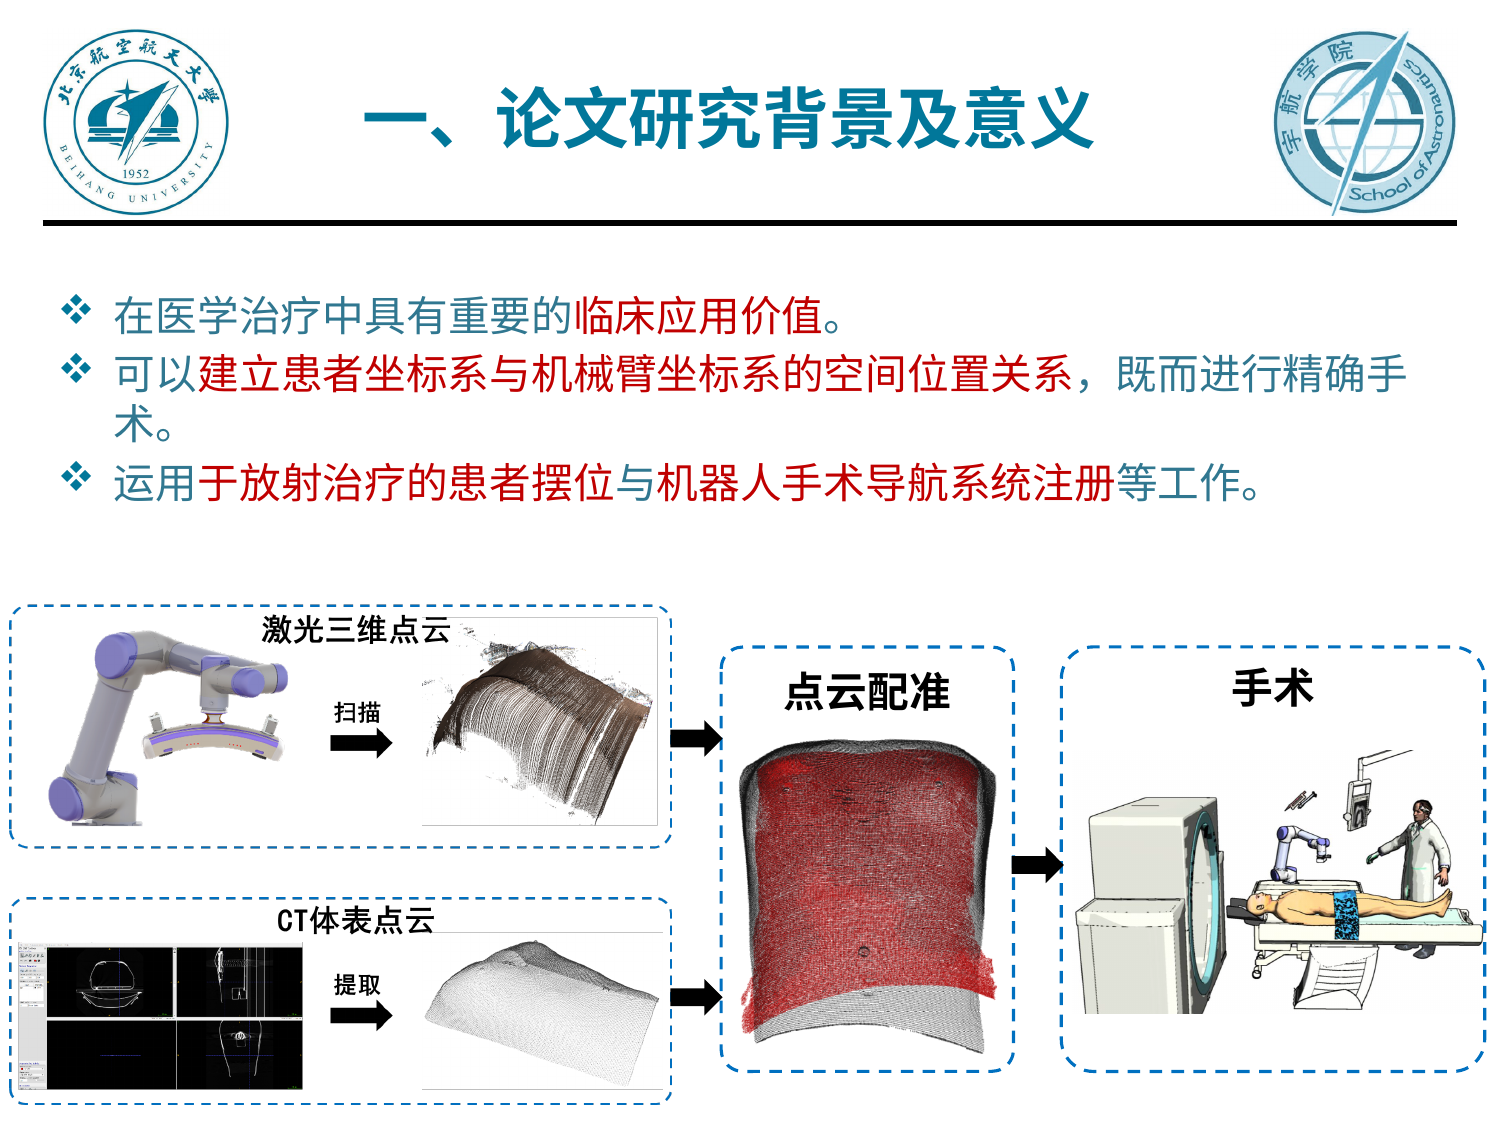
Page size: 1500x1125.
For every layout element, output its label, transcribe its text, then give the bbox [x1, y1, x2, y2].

picture [721, 723, 1003, 1055]
text_box 在医学治疗中具有重要的临床应用价值。 可以建立患者坐标系与机械臂坐标系的空间位置关系，既而进行精确手术。 运用于放射治疗的患者摆位与机器人手术导航系统注册等工作。 [42, 282, 1434, 627]
picture [42, 28, 230, 216]
text_box 一、论文研究背景及意义 [300, 68, 1159, 164]
text_box [1060, 645, 1486, 1073]
text_box 手术 [1217, 654, 1340, 720]
picture [1270, 28, 1458, 216]
text_box [1011, 846, 1064, 884]
text_box [672, 720, 721, 757]
text_box [672, 979, 721, 1016]
text_box 点云配准 [768, 658, 966, 723]
text_box [720, 645, 1015, 1073]
picture [1071, 749, 1485, 1014]
picture [9, 598, 672, 1105]
